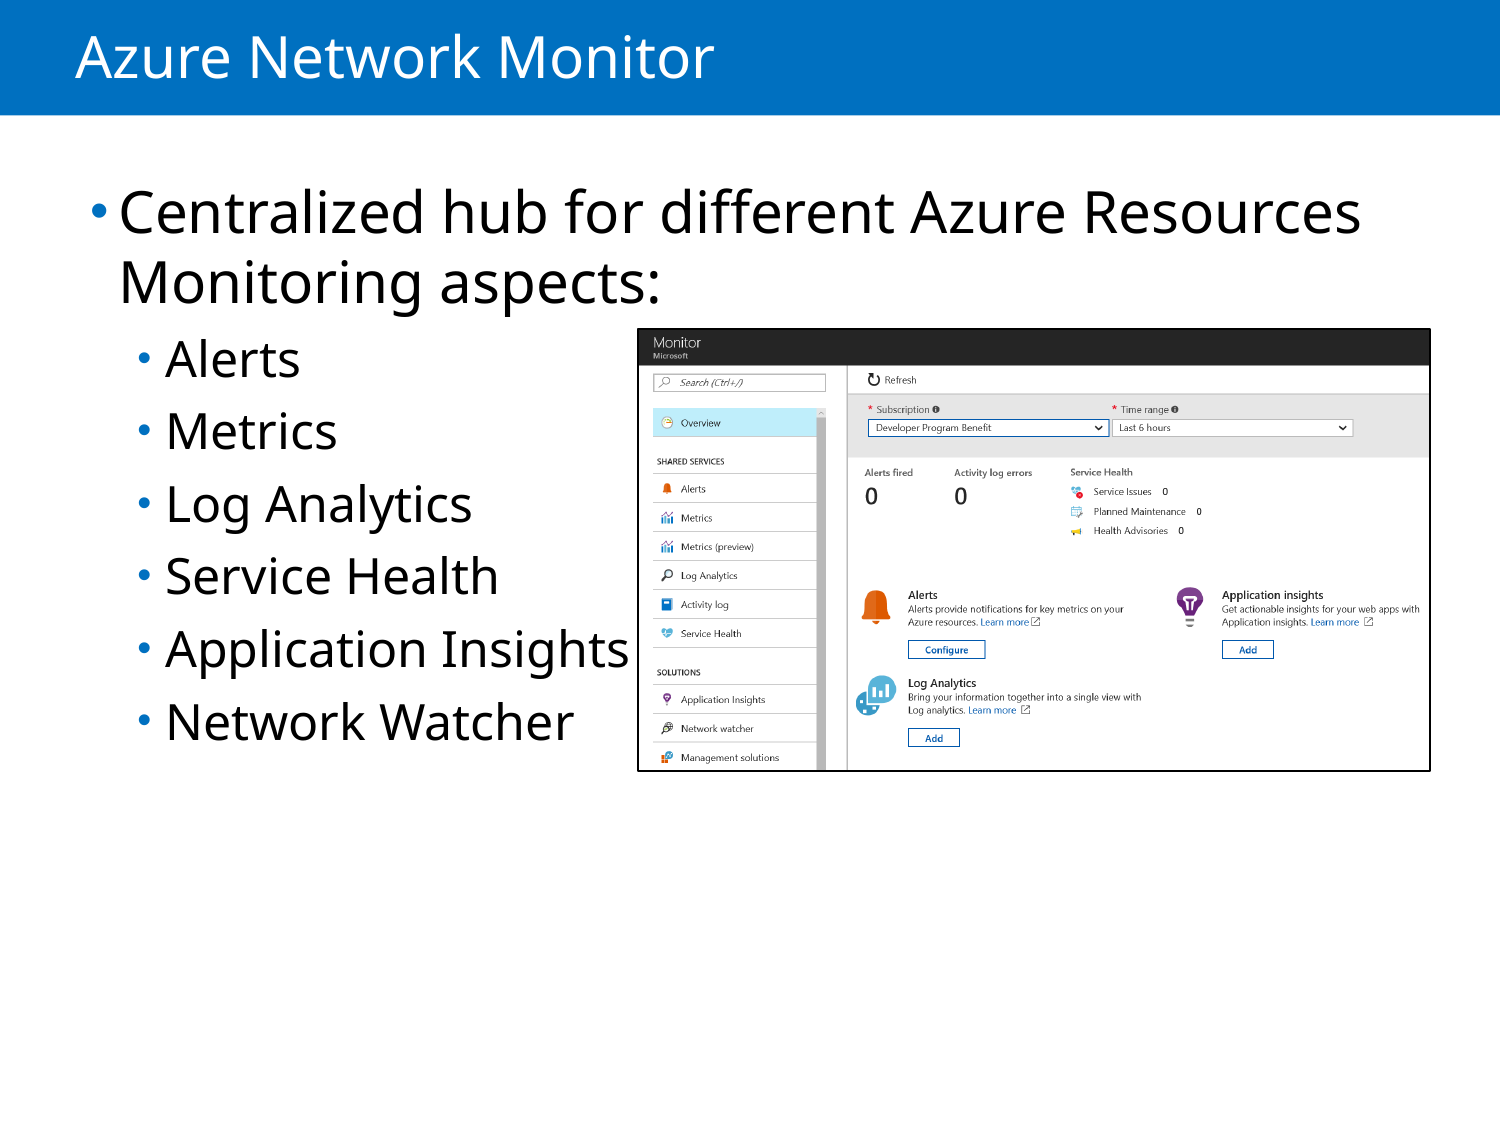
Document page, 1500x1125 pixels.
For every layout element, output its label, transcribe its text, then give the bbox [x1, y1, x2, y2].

text_box Centralized hub for different Azure Resources Monitoring aspects: Alerts Metrics Log Analytics Service Health Application Insights Network Watcher [75, 167, 1408, 1012]
title Azure Network Monitor [75, 0, 1351, 122]
picture [638, 329, 1430, 771]
